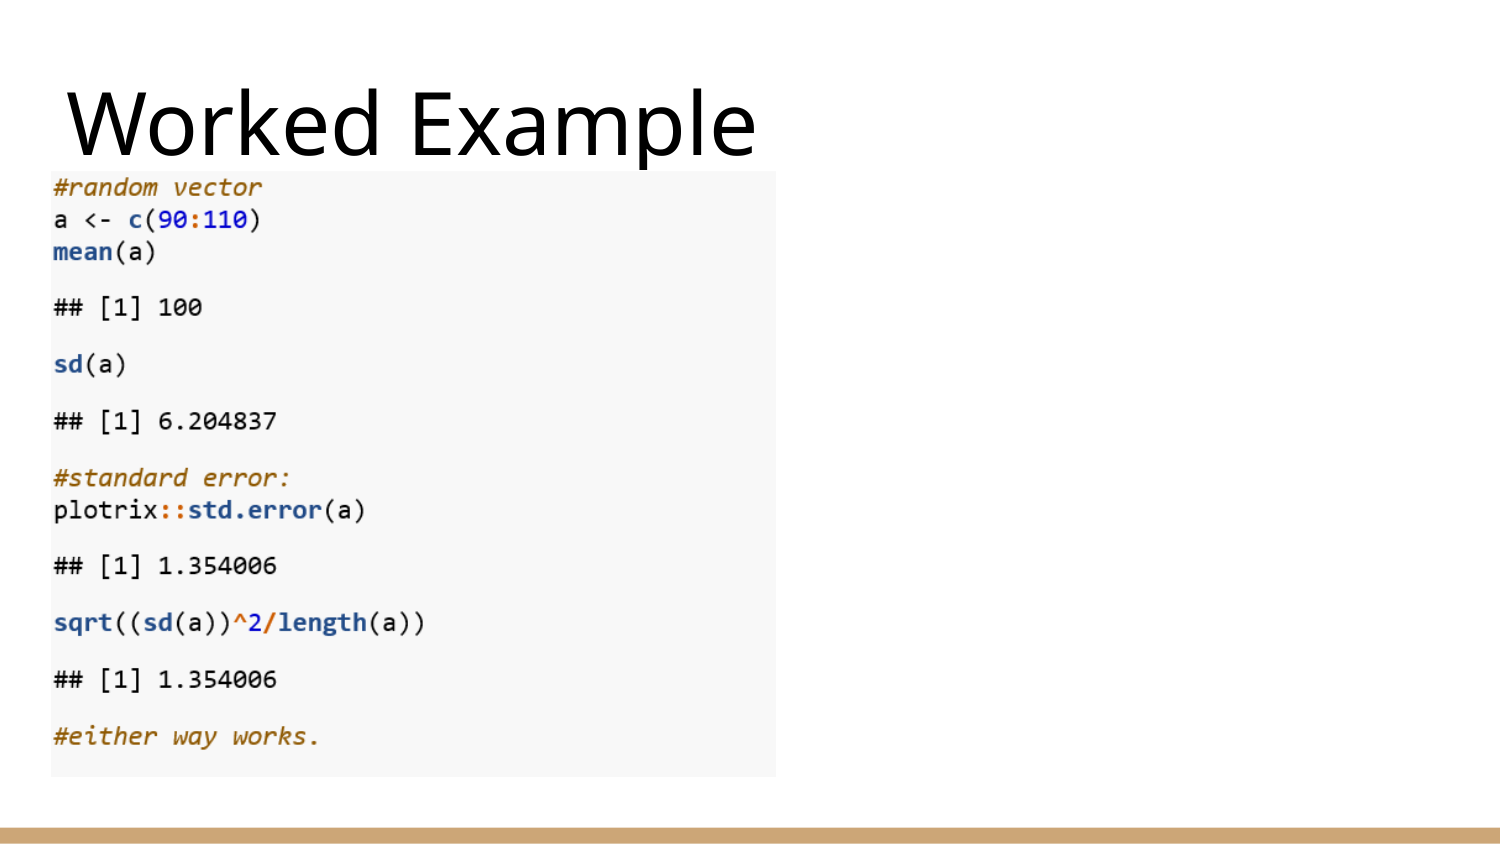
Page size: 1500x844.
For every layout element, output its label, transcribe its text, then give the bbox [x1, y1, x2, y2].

title Worked Example [51, 51, 1449, 189]
picture [50, 170, 776, 777]
